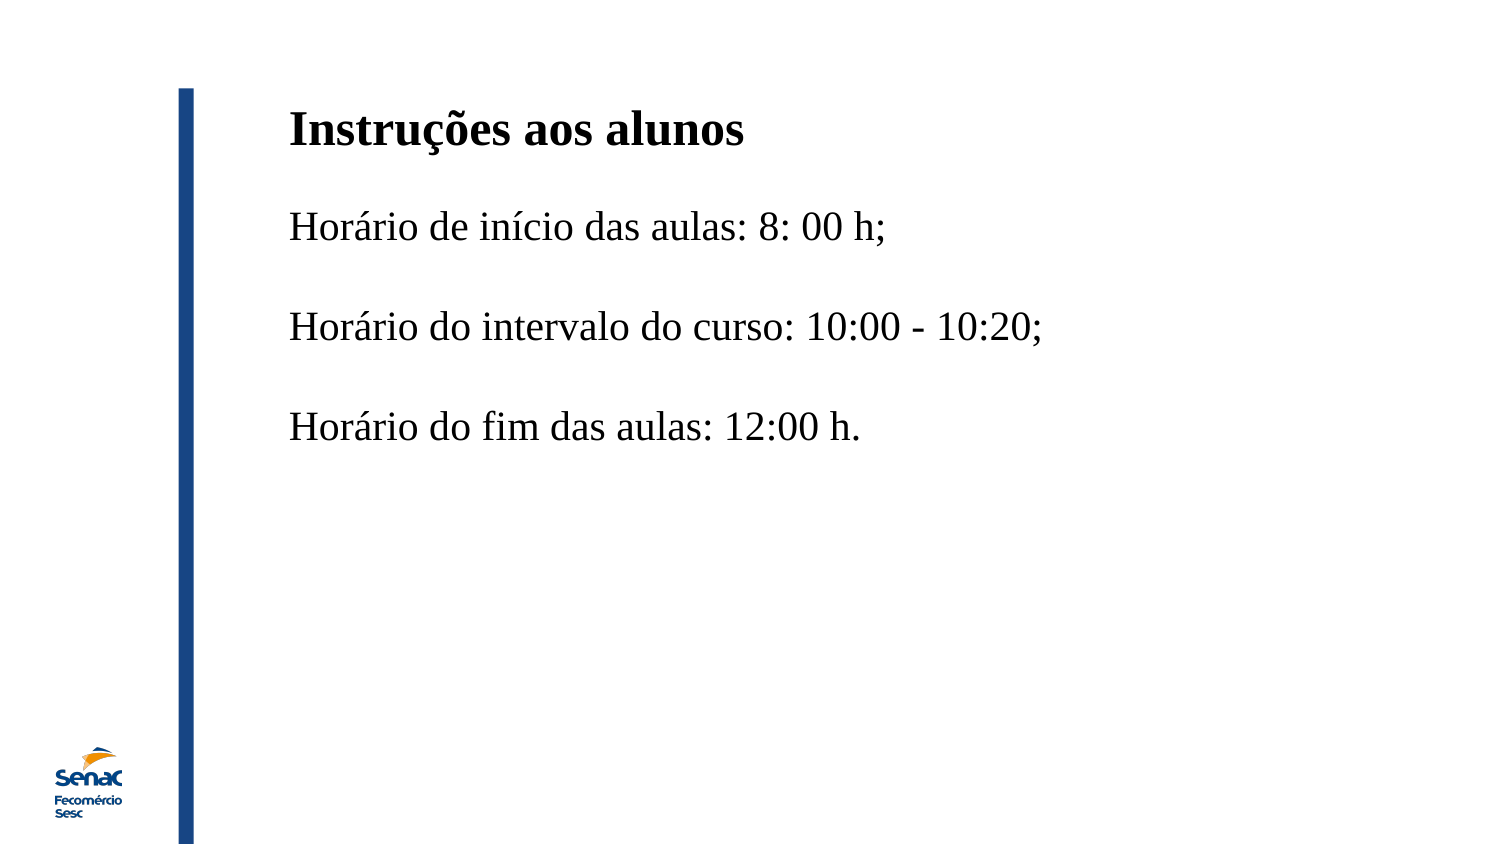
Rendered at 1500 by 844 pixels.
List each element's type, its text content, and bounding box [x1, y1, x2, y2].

text_box Horário de início das aulas: 8: 00 h; Horário do intervalo do curso: 10:00 - 10:20; Horário do fim das aulas: 12:00 h. [273, 191, 1386, 607]
text_box Instruções aos alunos [273, 88, 1500, 164]
picture [55, 747, 122, 818]
